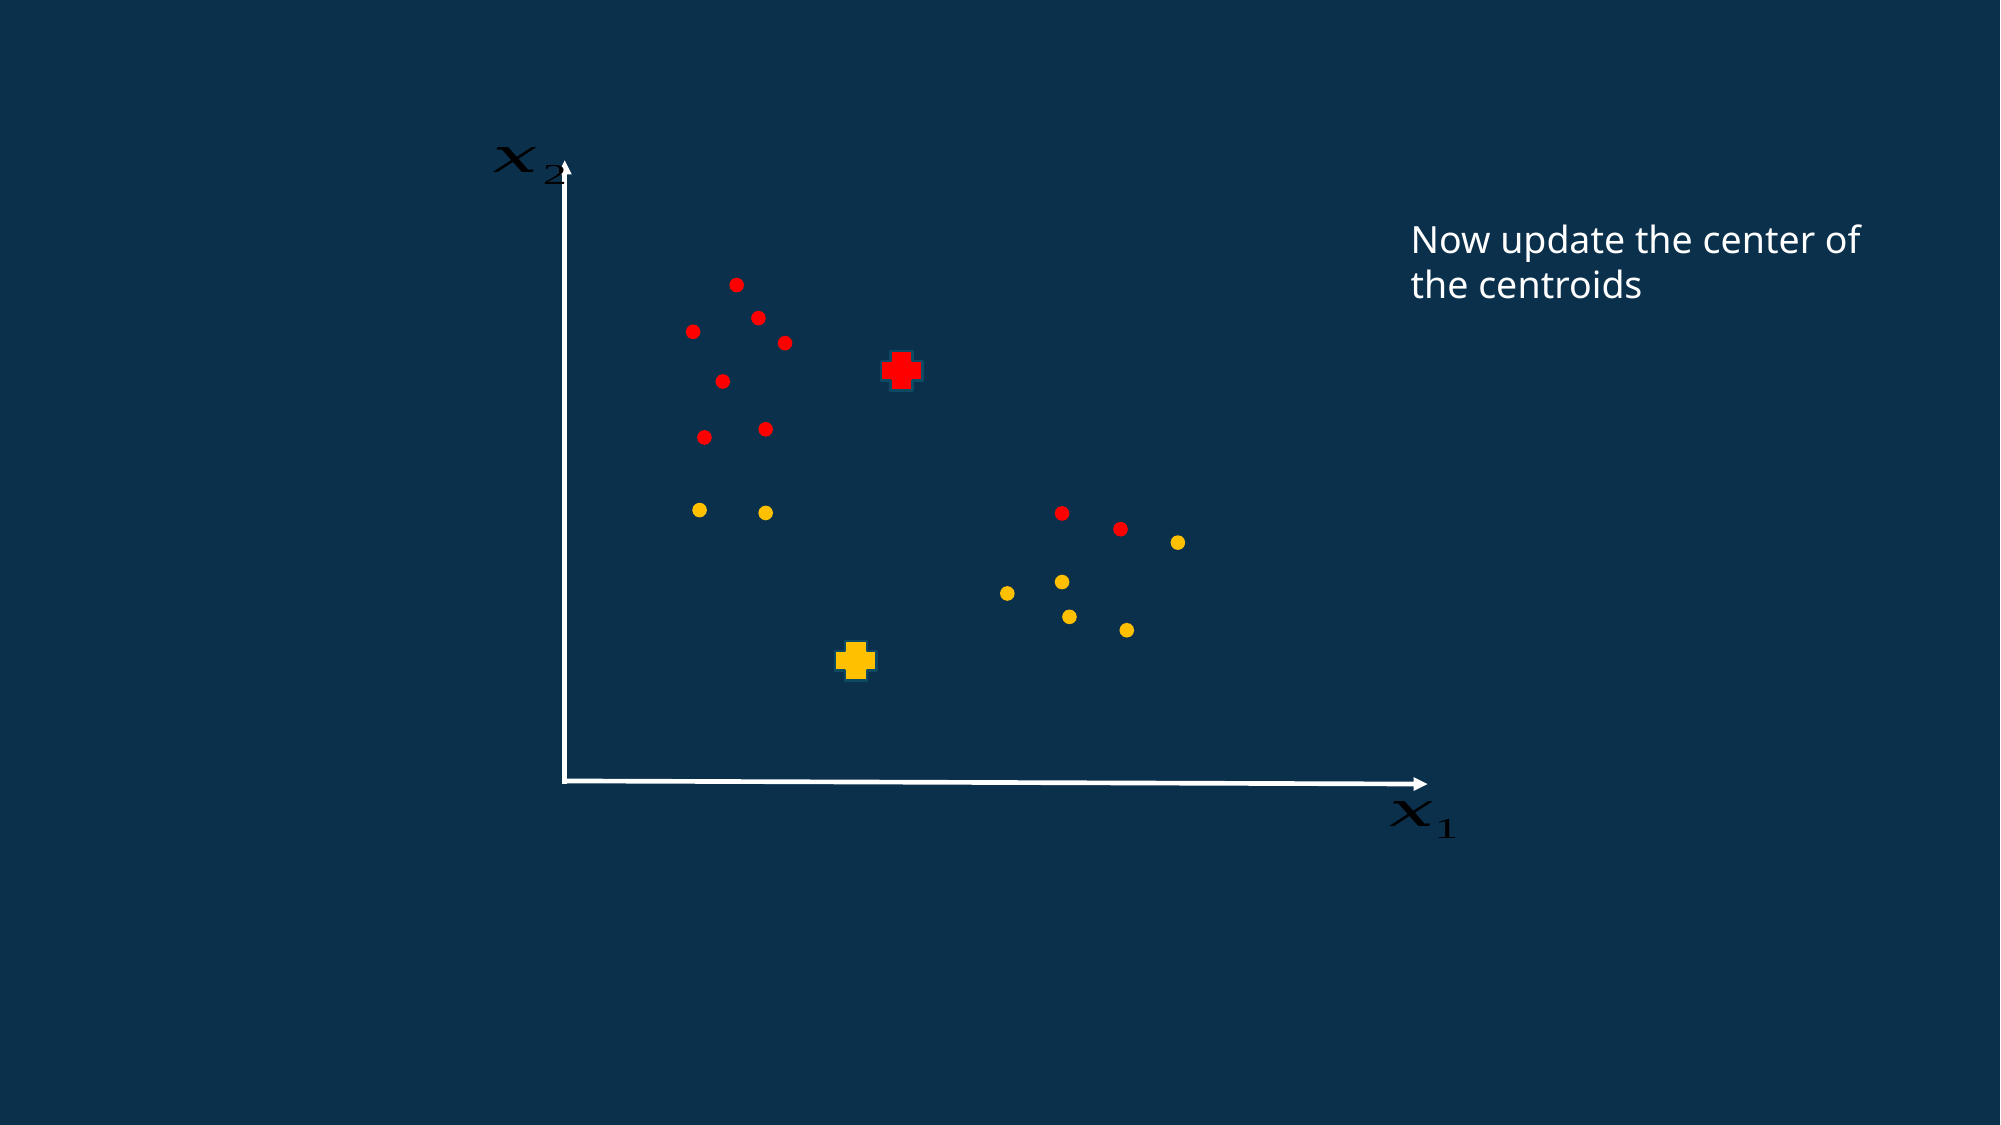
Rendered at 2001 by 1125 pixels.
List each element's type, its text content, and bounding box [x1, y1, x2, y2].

text_box [714, 372, 732, 391]
text_box [749, 309, 768, 327]
text_box [776, 334, 794, 352]
text_box [1111, 520, 1130, 538]
text_box [684, 323, 702, 341]
text_box [757, 504, 775, 522]
text_box [880, 350, 924, 392]
text_box [1169, 534, 1187, 552]
text_box [1060, 608, 1079, 626]
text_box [564, 780, 1429, 785]
text_box [834, 640, 878, 682]
text_box [757, 420, 775, 438]
text_box [728, 276, 746, 294]
text_box [1118, 621, 1136, 639]
text_box [998, 584, 1016, 603]
text_box [690, 501, 709, 519]
text_box [695, 428, 714, 447]
text_box Now update the center of the centroids [1395, 208, 1899, 313]
text_box [1053, 504, 1071, 523]
text_box [1053, 573, 1071, 591]
